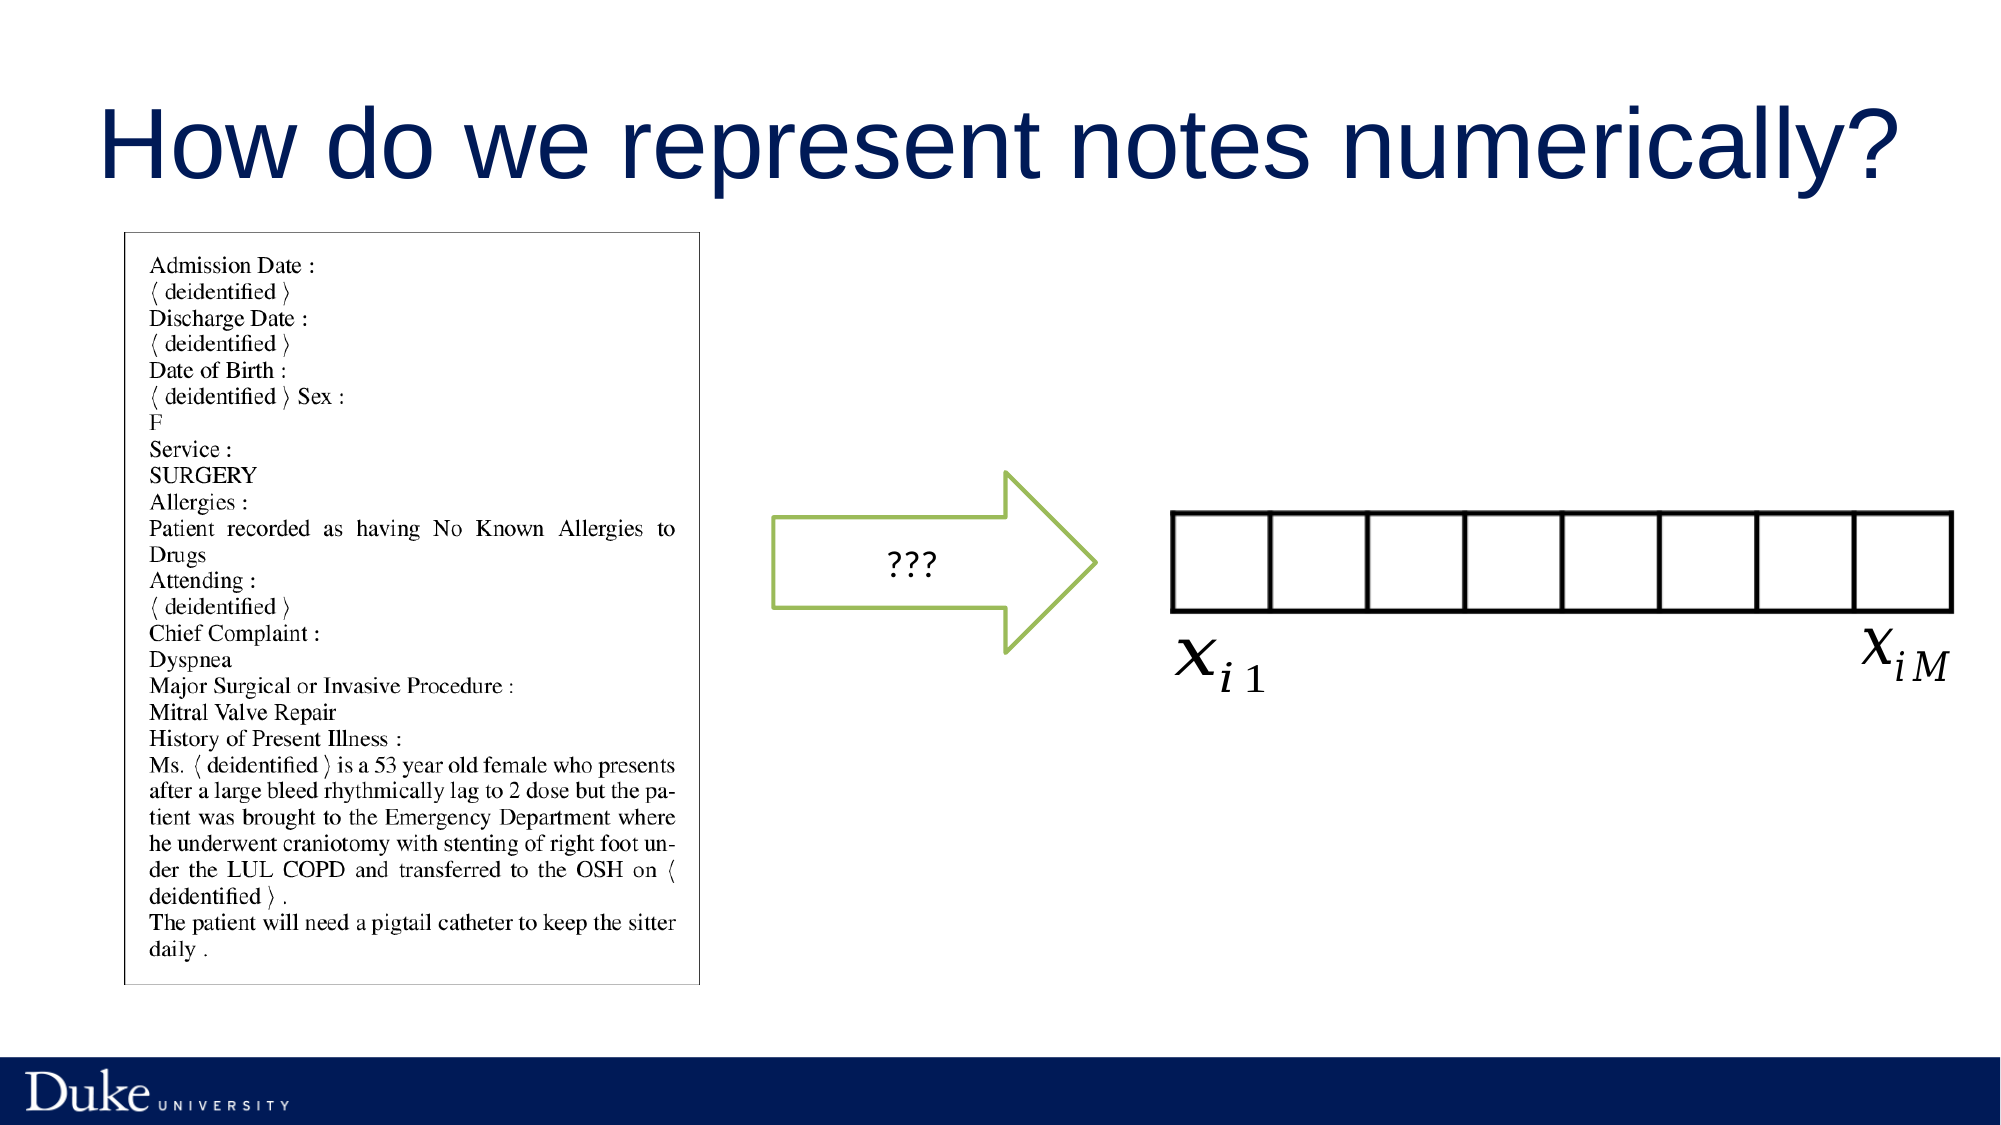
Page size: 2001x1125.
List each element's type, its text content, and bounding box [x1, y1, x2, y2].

title How do we represent notes numerically? [0, 45, 2000, 233]
picture [0, 0, 2001, 1125]
text_box ??? [771, 470, 1098, 655]
